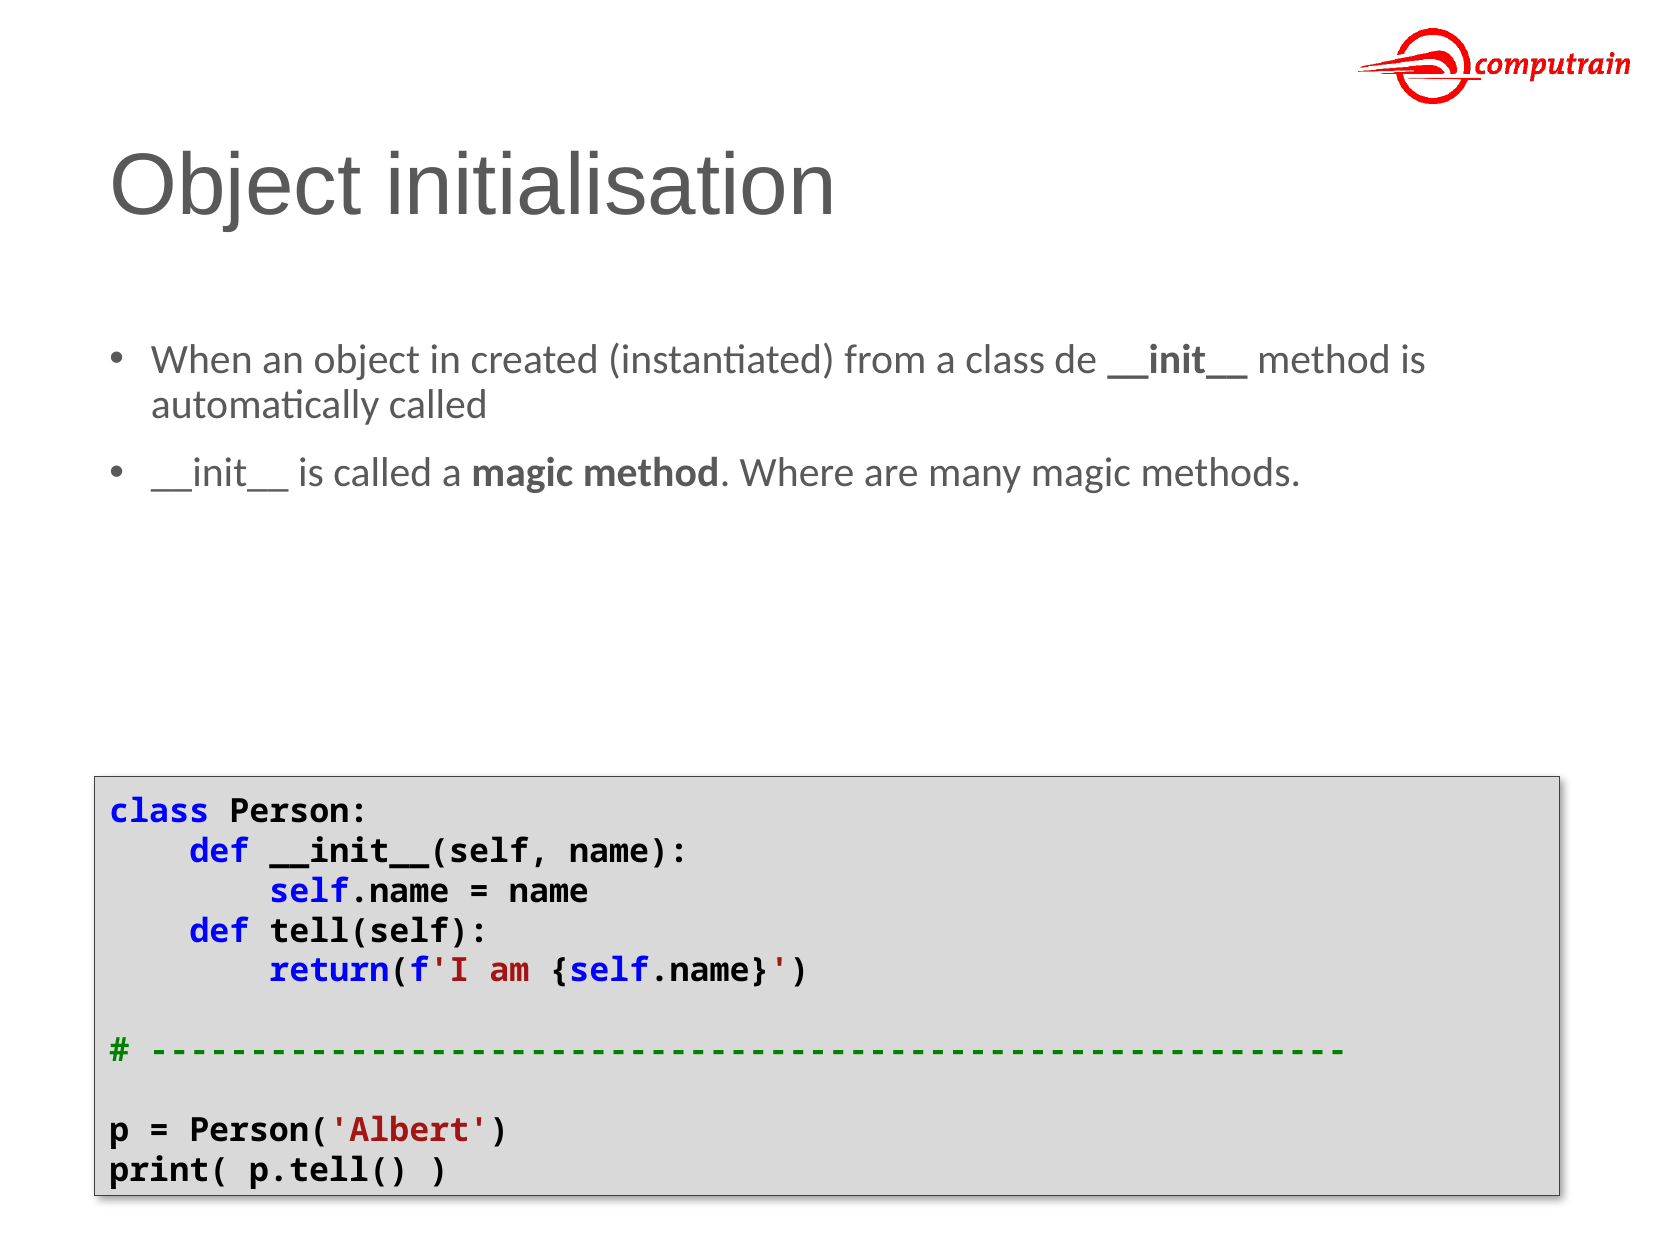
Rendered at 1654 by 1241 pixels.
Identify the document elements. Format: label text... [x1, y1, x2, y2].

list When an object in created (instantiated) from a class de __init__ method is automatically called __init__ is called a magic method. Where are many magic methods. [94, 330, 1560, 776]
list class Person: def __init__(self, name): self.name = name def tell(self): return(f'I am {self.name}') # ------------------------------------------------------------ p = Person('Albert') print( p.tell() ) [94, 776, 1560, 1196]
picture [1358, 28, 1630, 104]
title Object initialisation [94, 66, 1560, 306]
